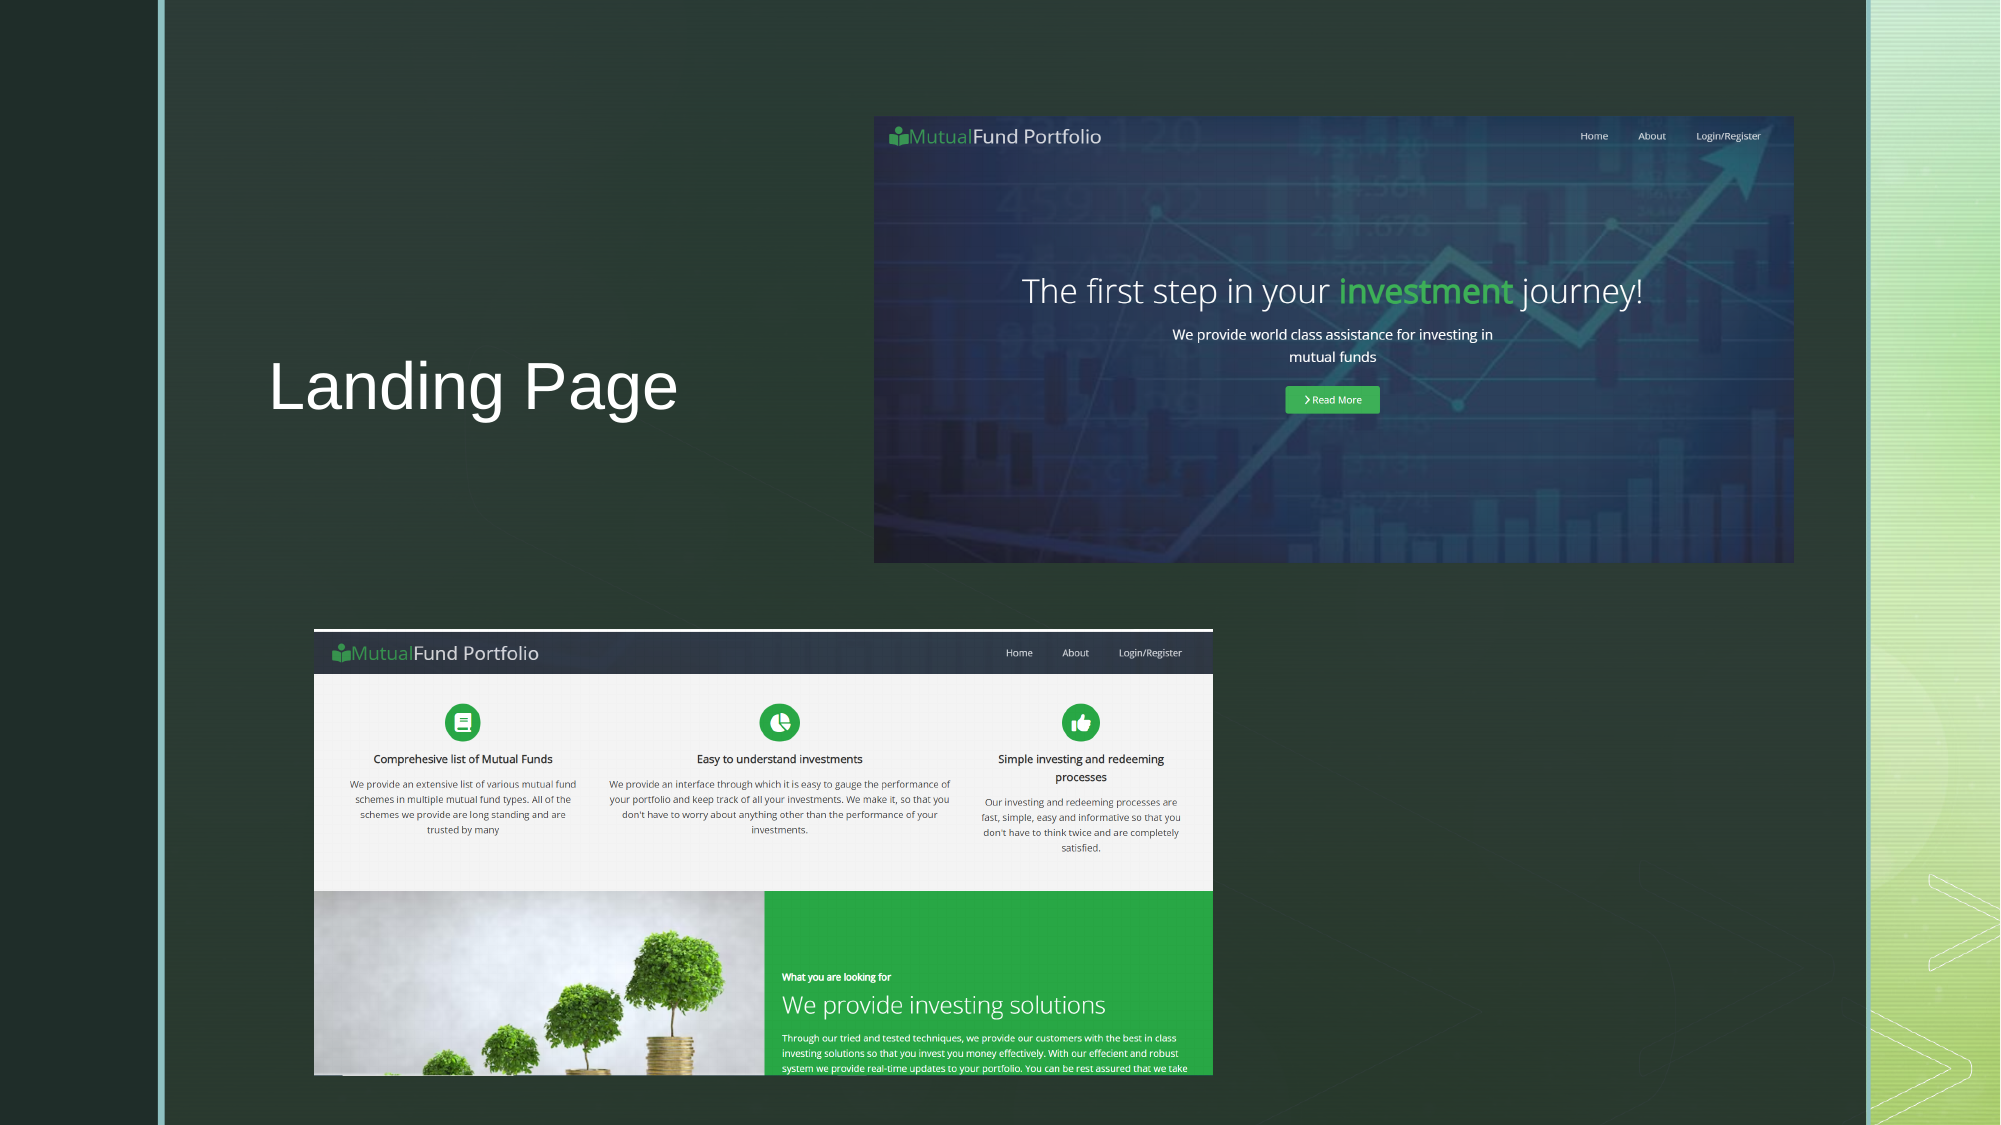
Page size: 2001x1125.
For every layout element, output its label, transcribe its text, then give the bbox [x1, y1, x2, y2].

picture [1871, 0, 2001, 1125]
picture [314, 629, 1213, 1076]
picture [874, 115, 1795, 563]
text_box Landing Page [73, 335, 874, 430]
